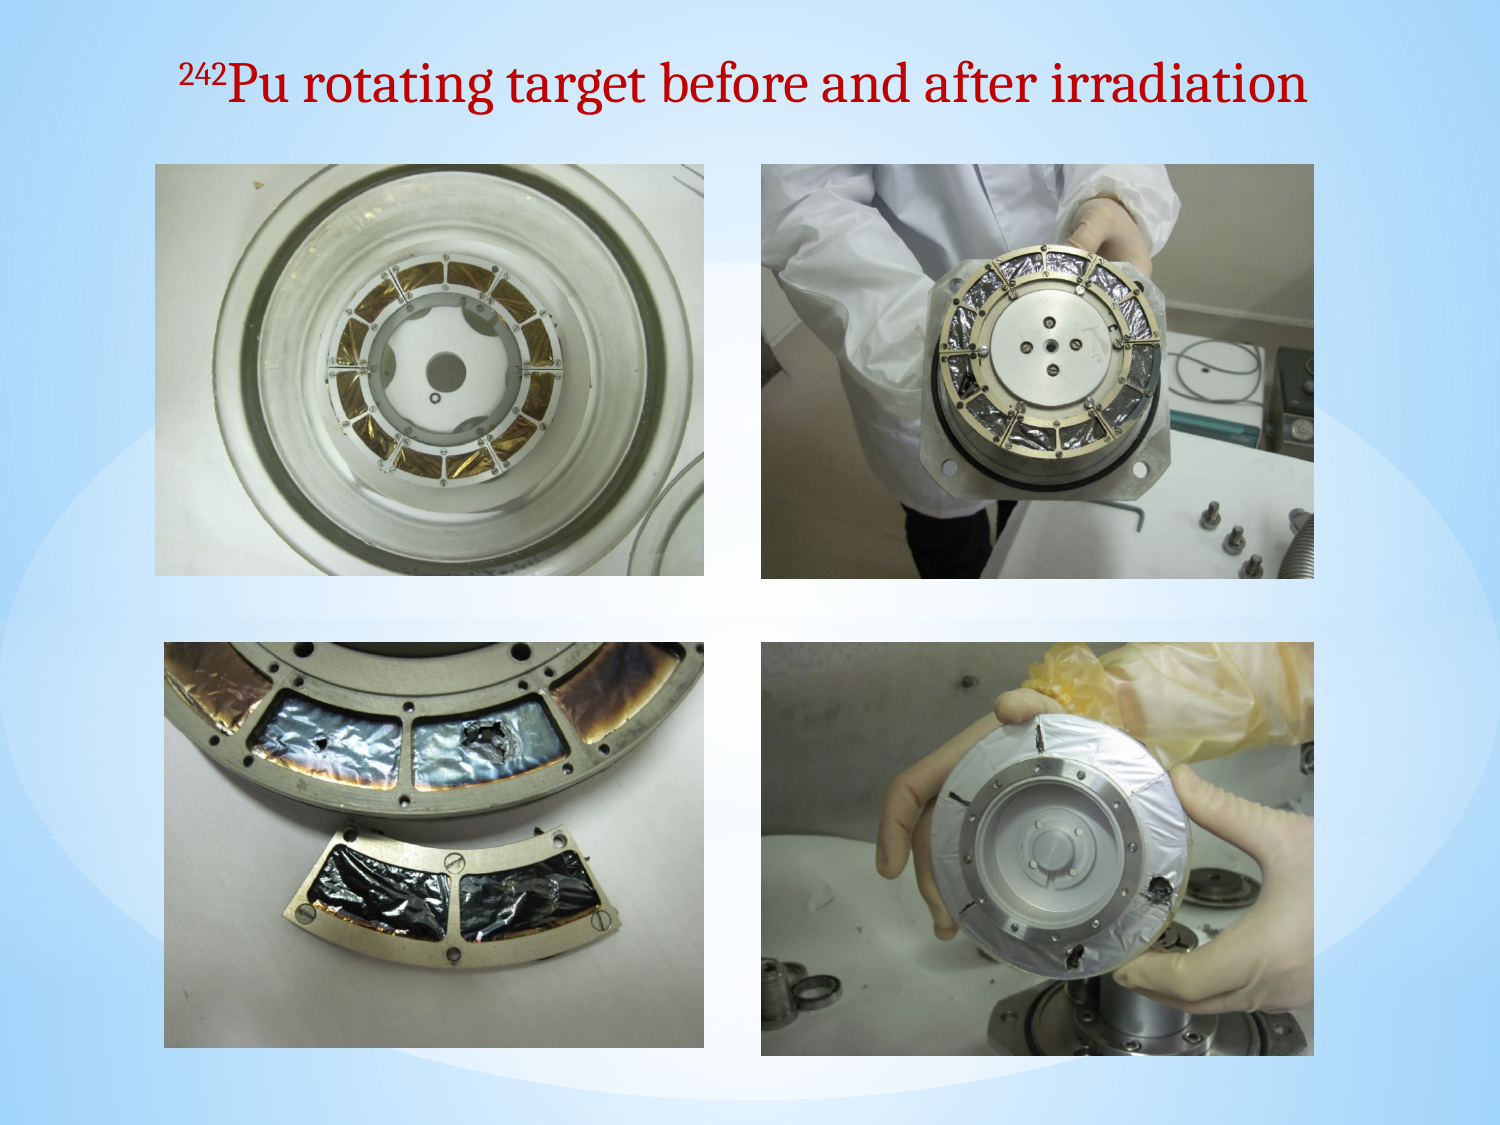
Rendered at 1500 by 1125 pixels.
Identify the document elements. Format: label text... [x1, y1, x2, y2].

picture [163, 641, 705, 1048]
text_box 242Pu rotating target before and after irradiation [53, 37, 1436, 122]
picture [154, 164, 705, 577]
picture [761, 163, 1314, 579]
picture [761, 641, 1314, 1057]
